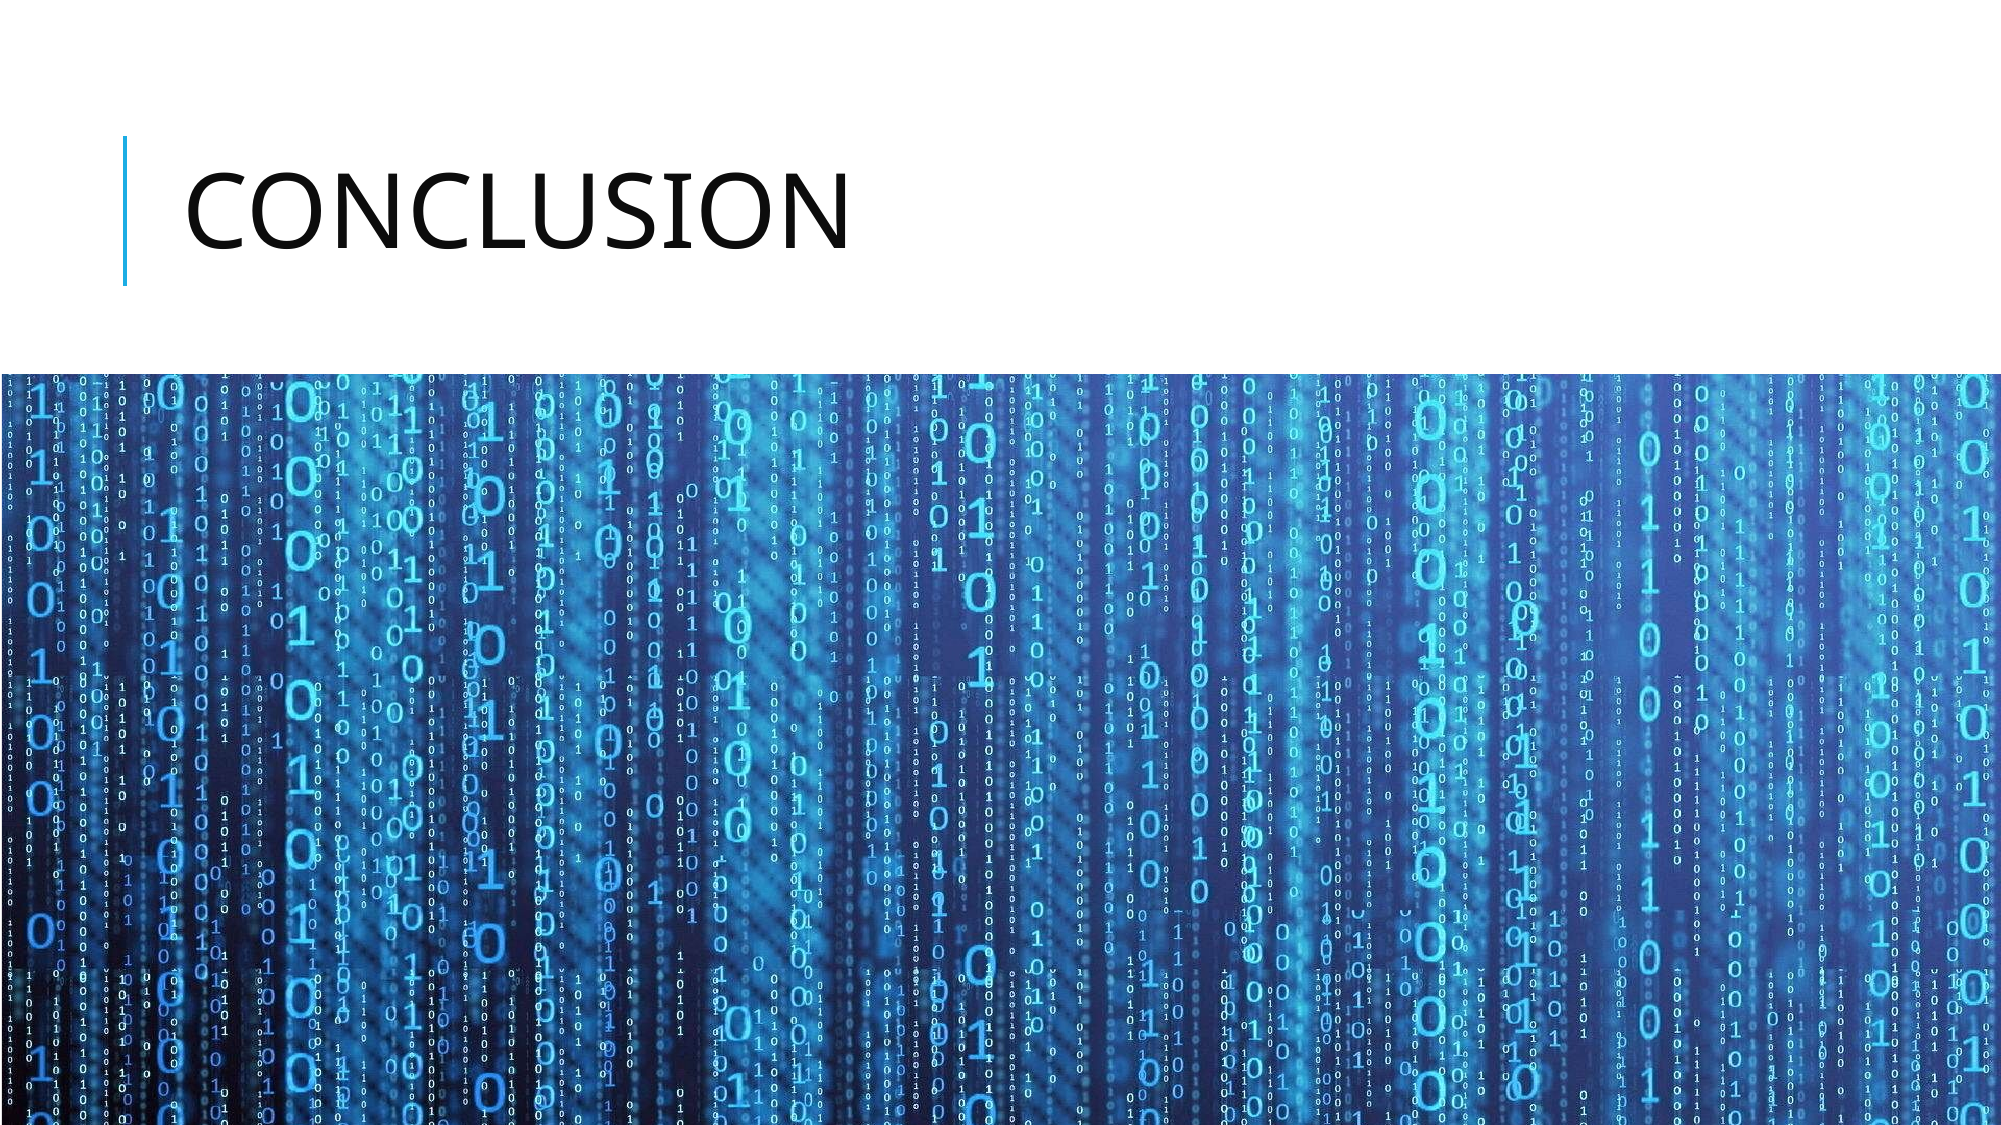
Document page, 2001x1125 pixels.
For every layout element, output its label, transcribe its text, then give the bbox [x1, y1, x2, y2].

picture [1, 374, 2001, 1125]
title CONCLUSION [168, 96, 1763, 342]
